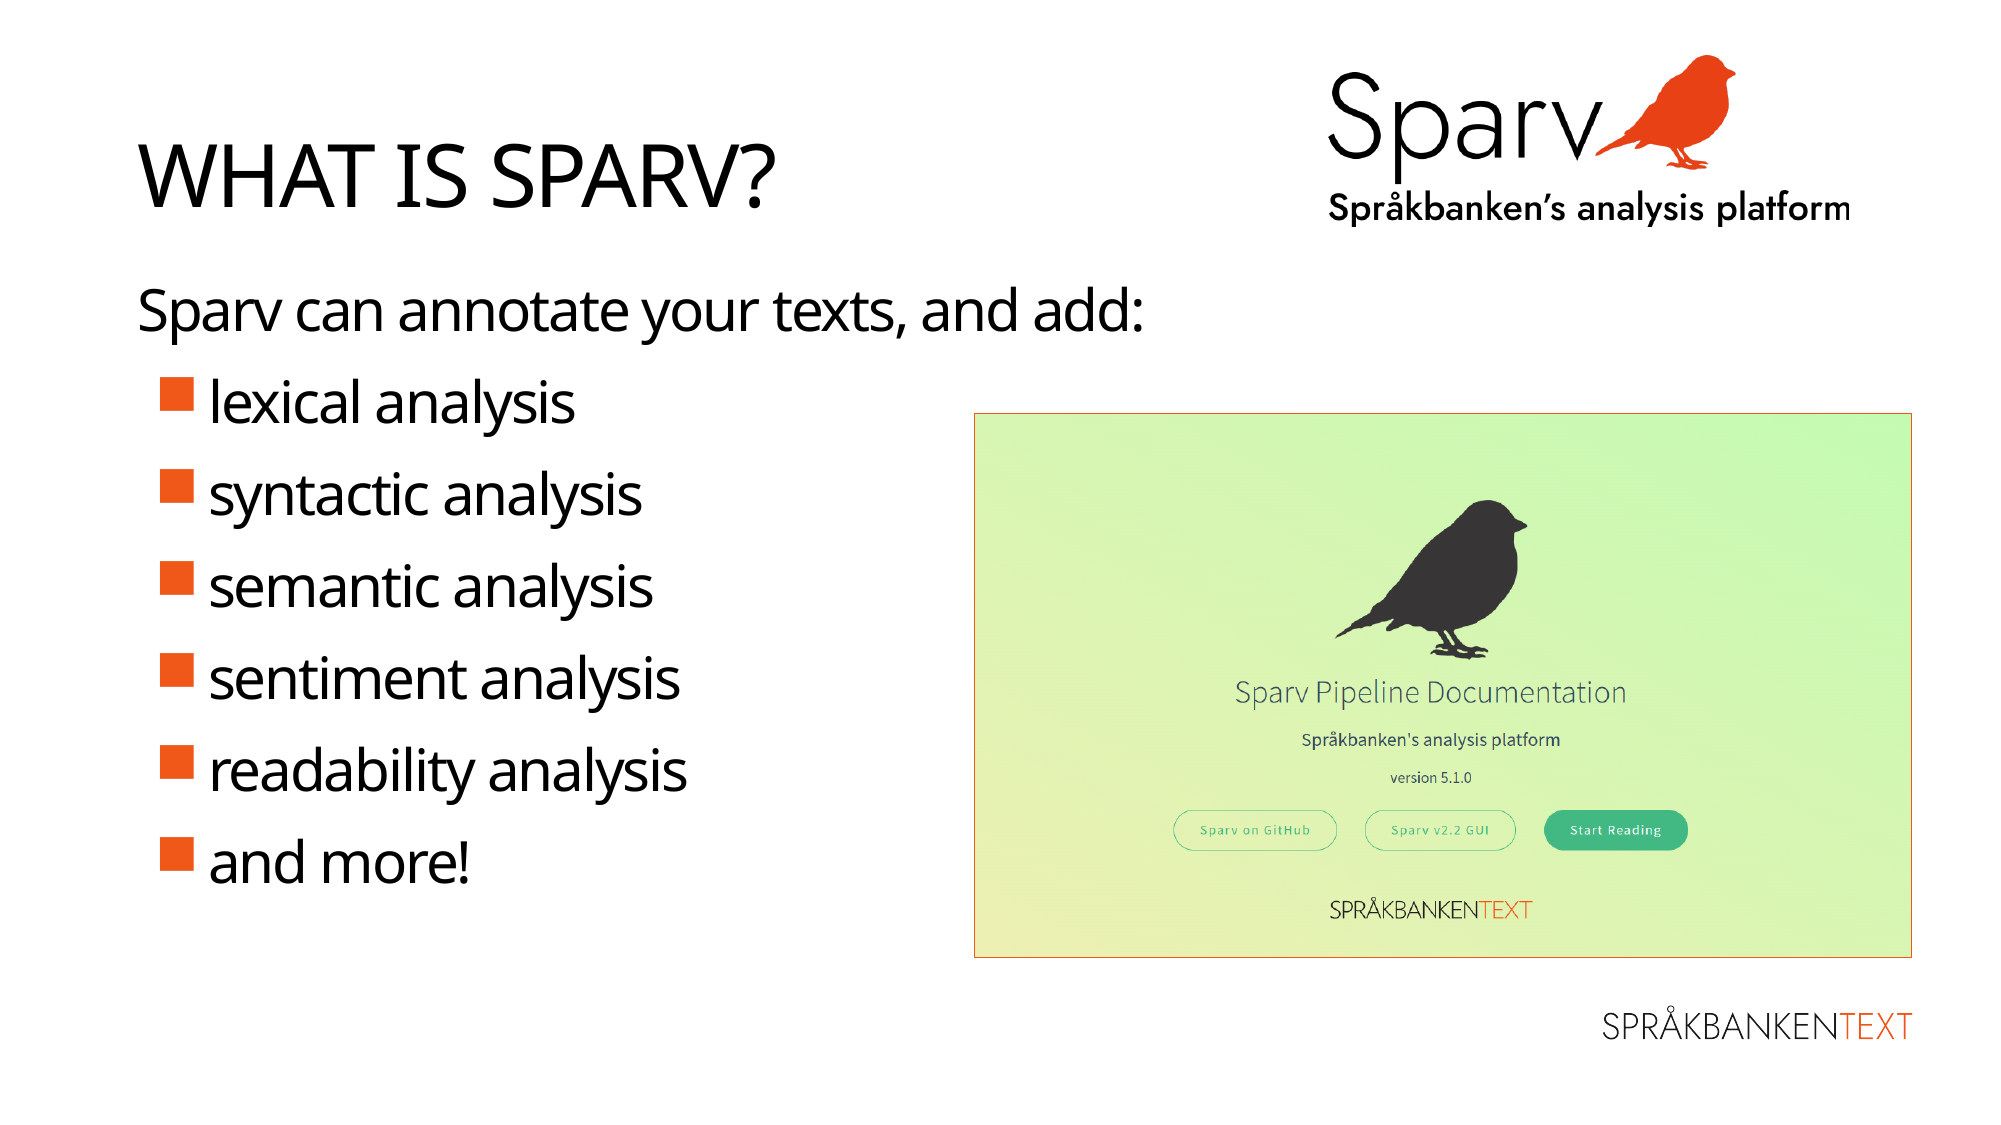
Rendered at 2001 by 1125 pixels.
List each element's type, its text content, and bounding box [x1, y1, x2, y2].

picture [1600, 998, 1959, 1125]
list Sparv can annotate your texts, and add: lexical analysis syntactic analysis semantic analysis sentiment analysis readability analysis and more! [136, 280, 1861, 1034]
picture [1328, 54, 1850, 227]
picture [974, 413, 1911, 958]
title What is Sparv? [136, 108, 1864, 237]
